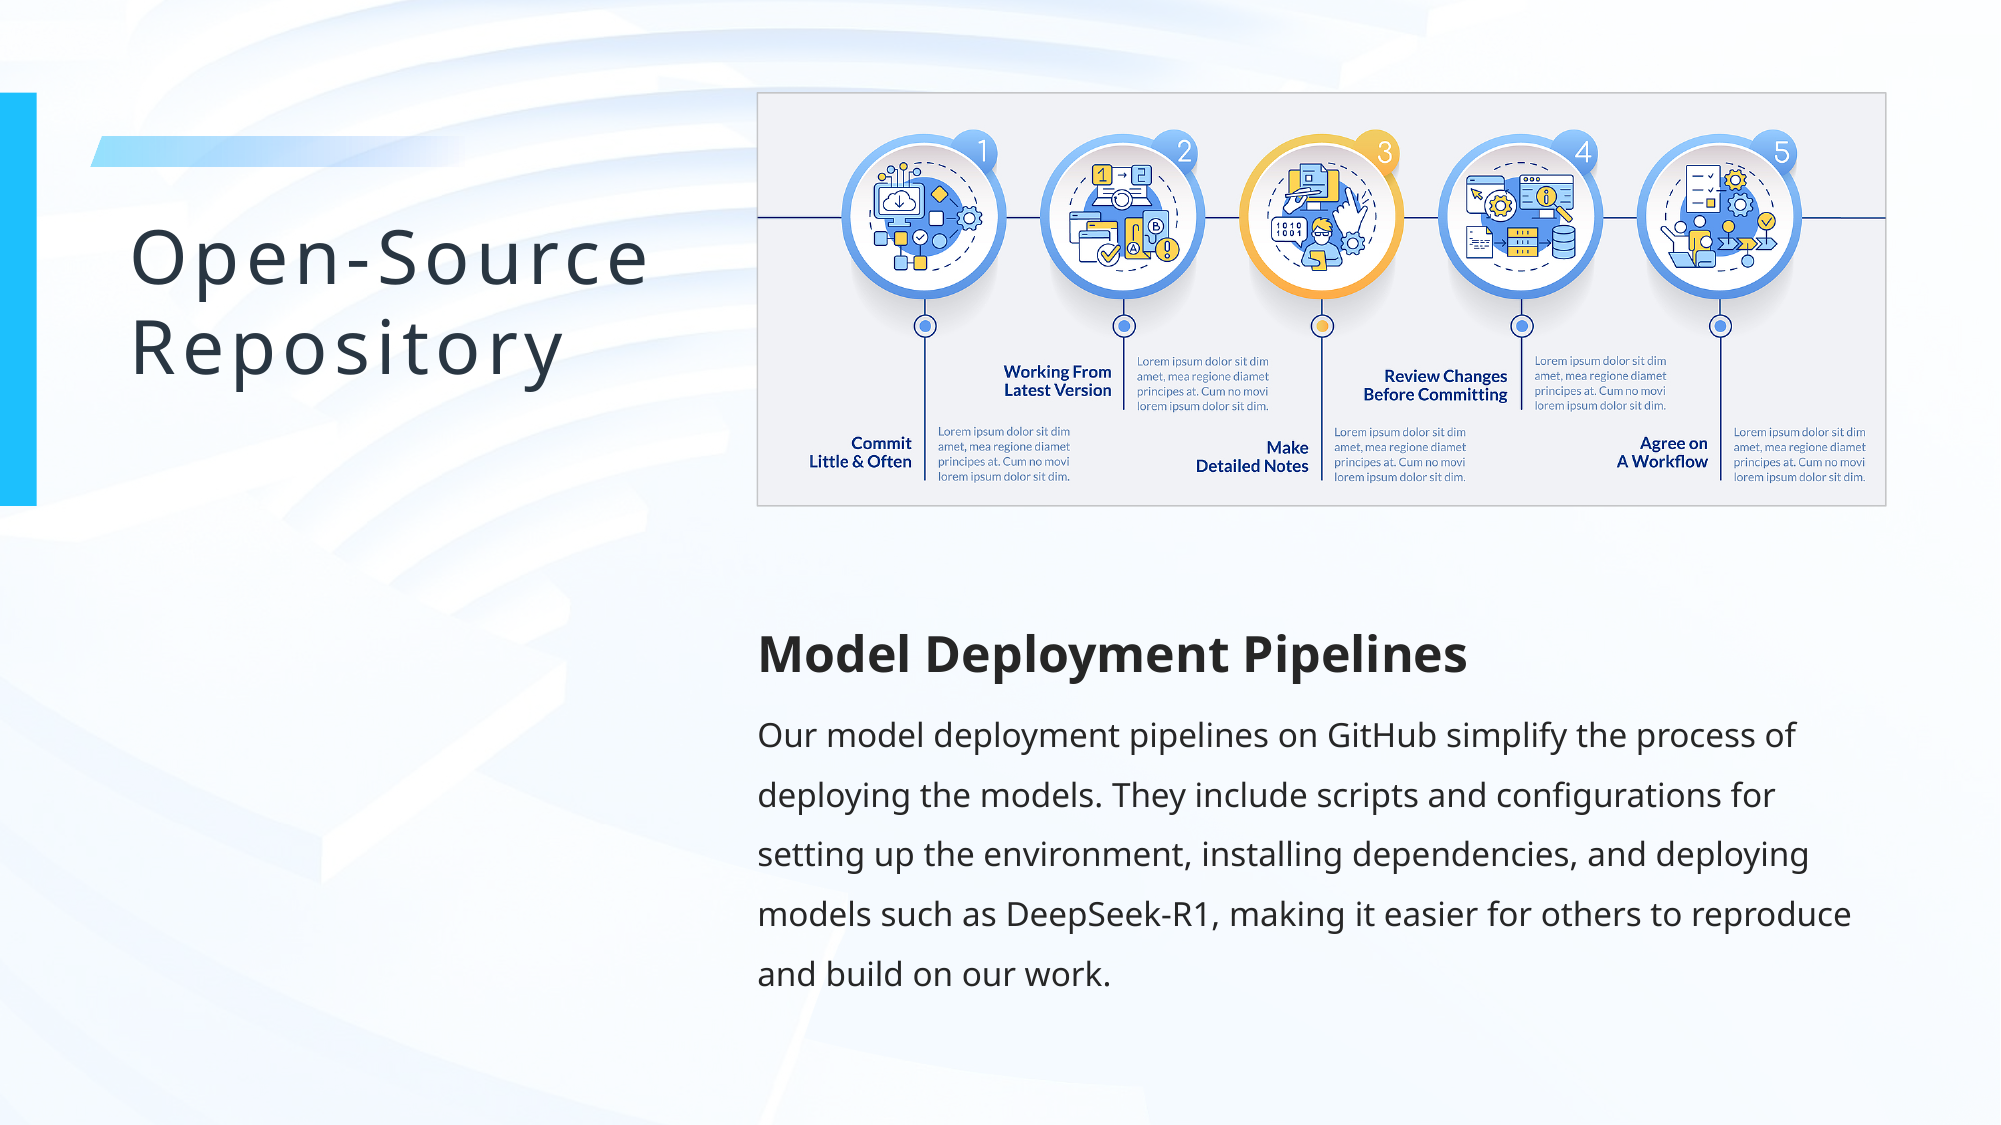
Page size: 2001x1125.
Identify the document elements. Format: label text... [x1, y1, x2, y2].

picture [757, 92, 1886, 506]
text_box Our model deployment pipelines on GitHub simplify the process of deploying the models. They include scripts and configurations for setting up the environment, installing dependencies, and deploying models such as DeepSeek-R1, making it easier for others to reproduce and build on our work. [757, 694, 1880, 1014]
text_box [0, 92, 38, 507]
text_box Model Deployment Pipelines [757, 608, 1880, 683]
title Open-Source Repository [114, 196, 673, 403]
